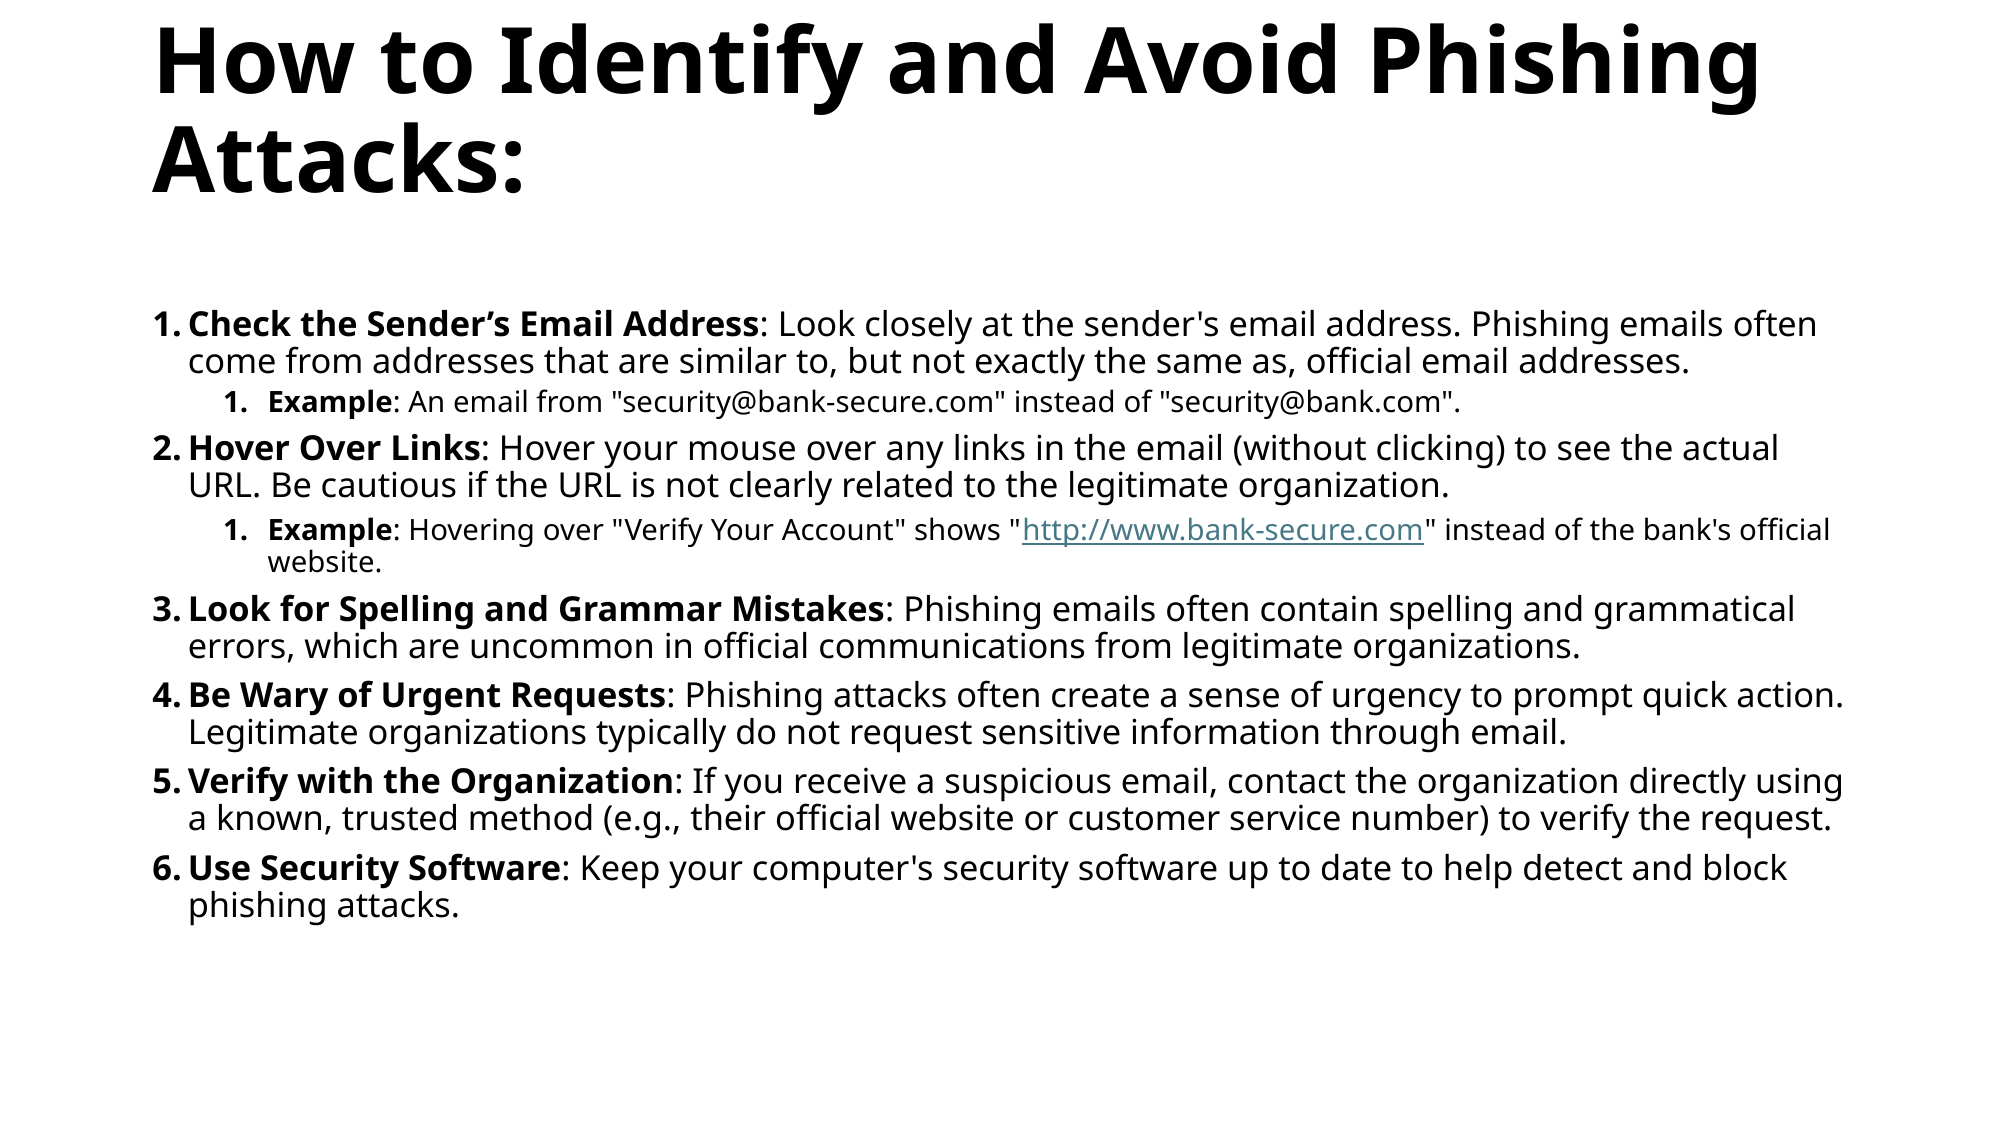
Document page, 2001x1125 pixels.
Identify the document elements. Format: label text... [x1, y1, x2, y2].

list Check the Sender’s Email Address: Look closely at the sender's email address. Phishing emails often come from addresses that are similar to, but not exactly the same as, official email addresses. Example: An email from "security@bank-secure.com" instead of "security@bank.com". Hover Over Links: Hover your mouse over any links in the email (without clicking) to see the actual URL. Be cautious if the URL is not clearly related to the legitimate organization. Example: Hovering over "Verify Your Account" shows "http://www.bank-secure.com" instead of the bank's official website. Look for Spelling and Grammar Mistakes: Phishing emails often contain spelling and grammatical errors, which are uncommon in official communications from legitimate organizations. Be Wary of Urgent Requests: Phishing attacks often create a sense of urgency to prompt quick action. Legitimate organizations typically do not request sensitive information through email. Verify with the Organization: If you receive a suspicious email, contact the organization directly using a known, trusted method (e.g., their official website or customer service number) to verify the request. Use Security Software: Keep your computer's security software up to date to help detect and block phishing attacks. [137, 299, 1863, 1014]
title How to Identify and Avoid Phishing Attacks: [137, 59, 1863, 278]
